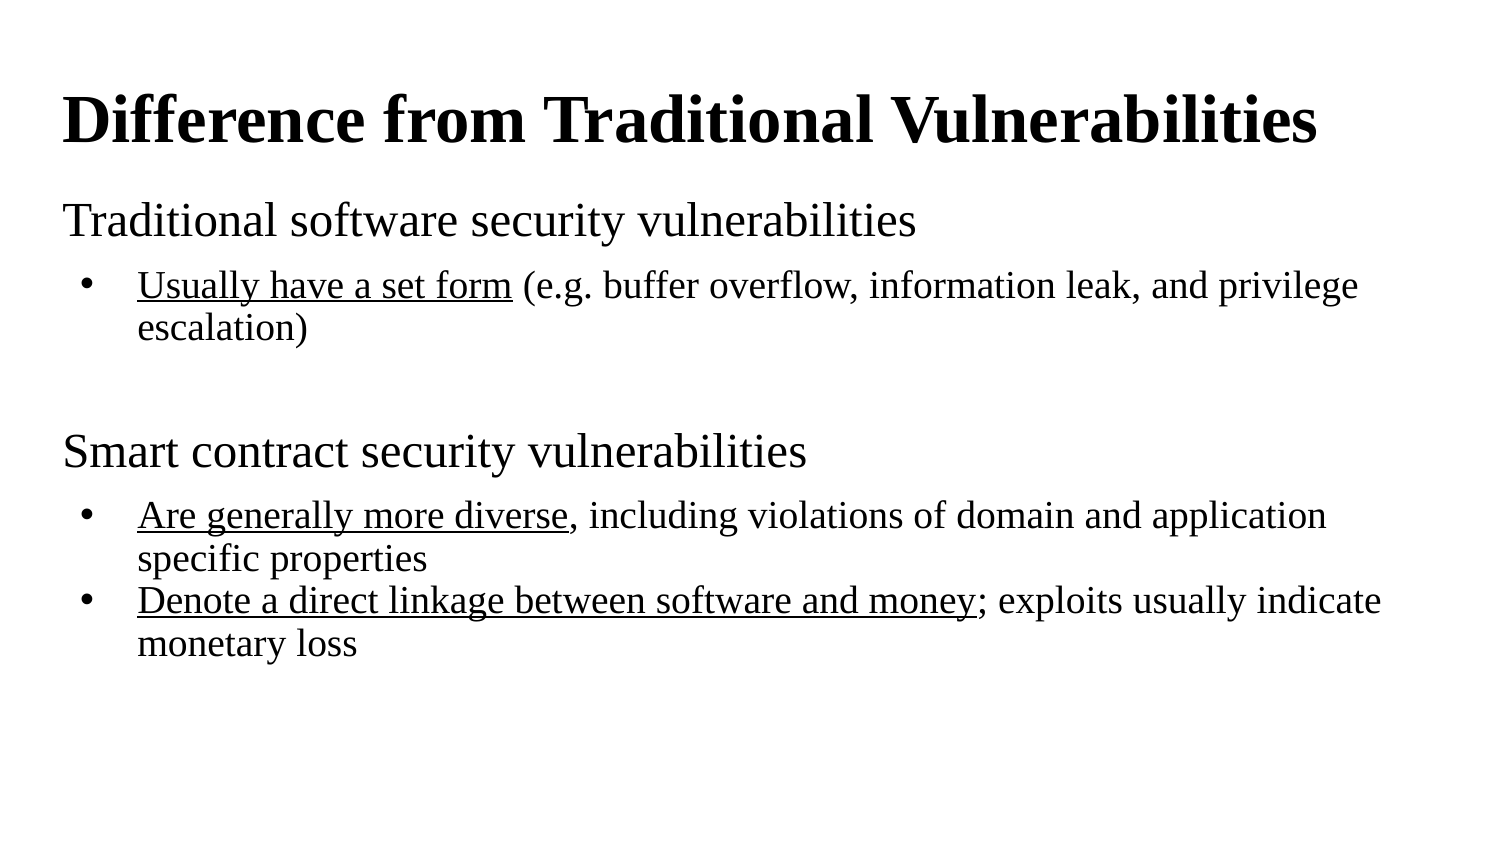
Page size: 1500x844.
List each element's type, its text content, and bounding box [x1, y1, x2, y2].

list Traditional software security vulnerabilities Usually have a set form (e.g. buffer overflow, information leak, and privilege escalation) Smart contract security vulnerabilities Are generally more diverse, including violations of domain and application specific properties Denote a direct linkage between software and money; exploits usually indicate monetary loss [51, 189, 1449, 750]
title Difference from Traditional Vulnerabilities [51, 72, 1449, 167]
